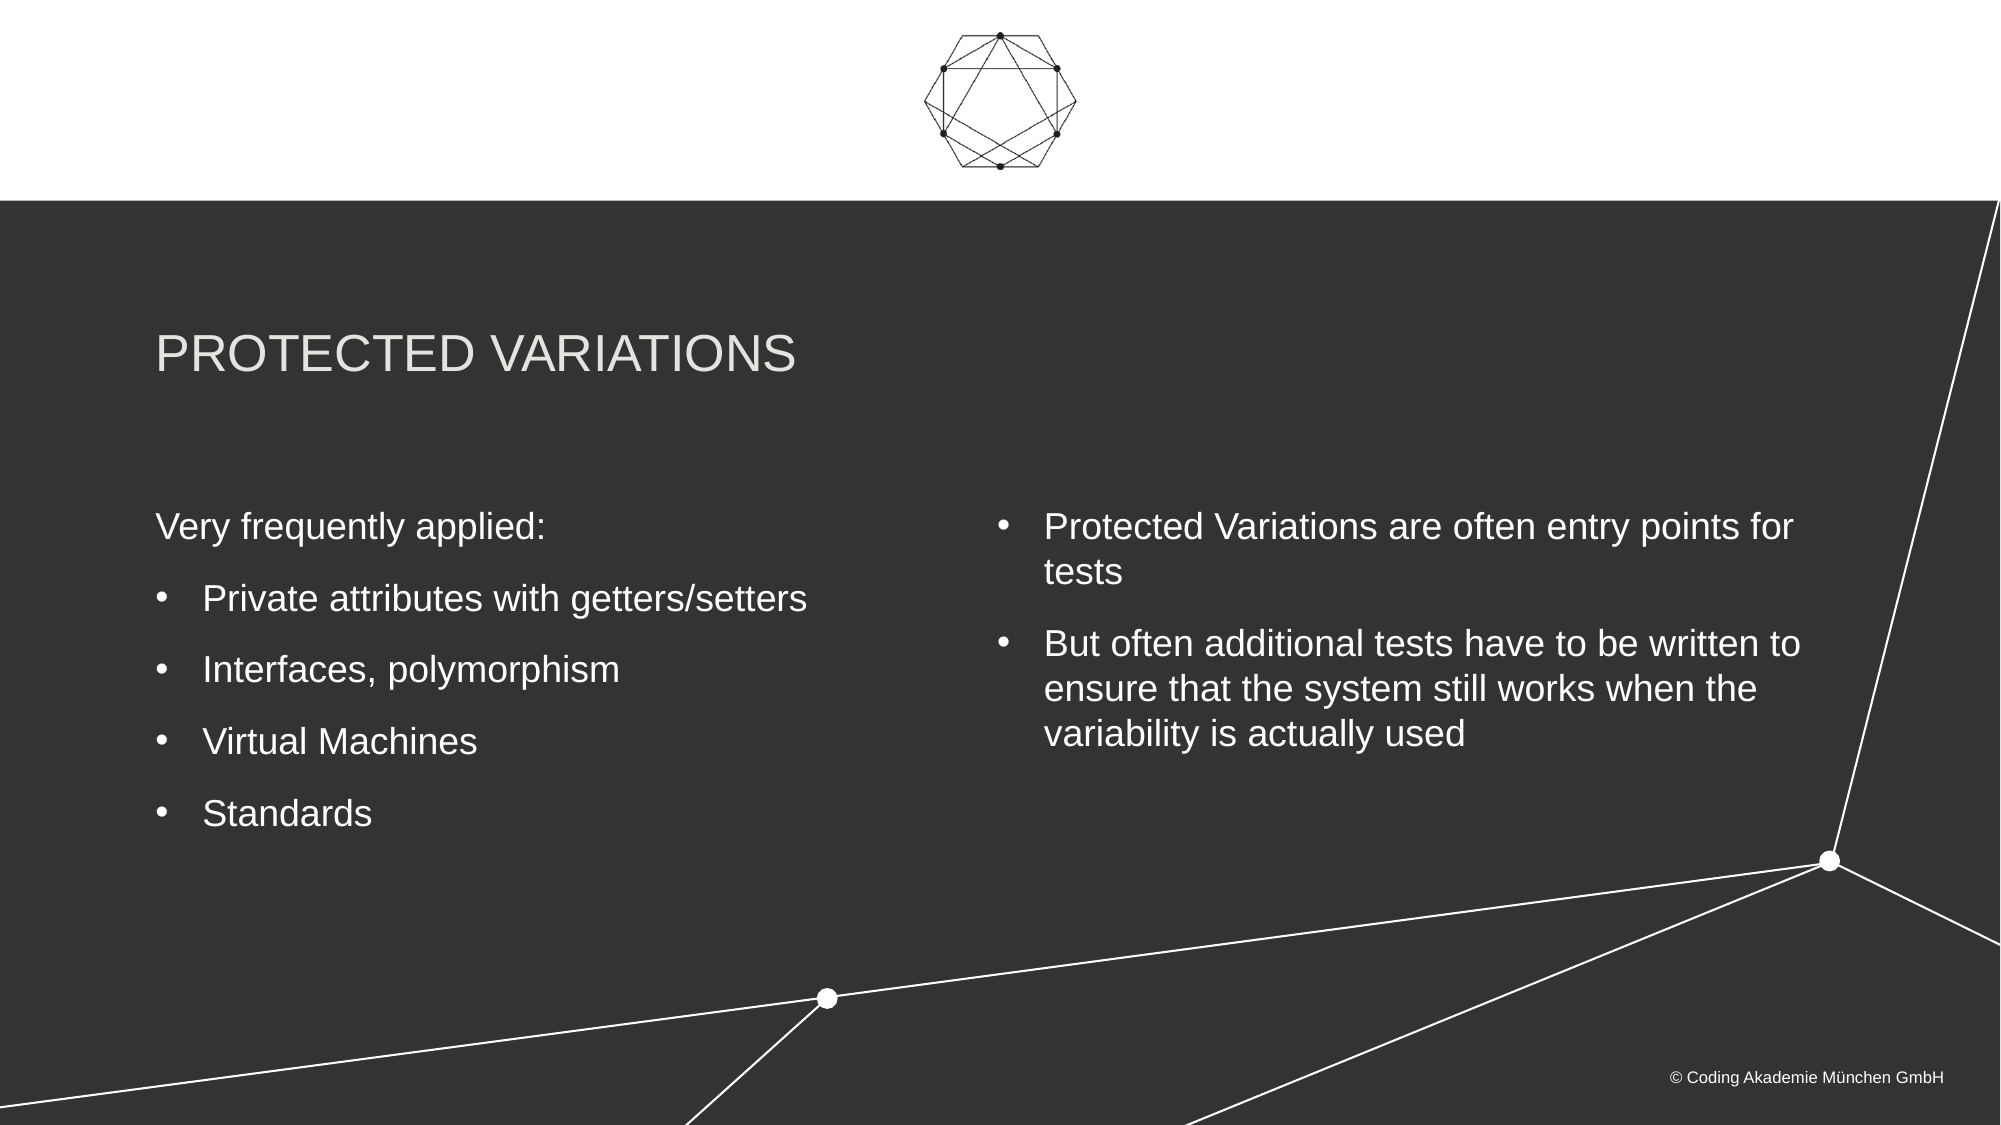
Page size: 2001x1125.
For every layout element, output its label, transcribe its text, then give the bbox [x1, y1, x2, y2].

footer © Coding Akademie München GmbH [1354, 1069, 1945, 1088]
title Protected Variations [155, 319, 1684, 383]
picture [923, 32, 1077, 170]
list Very frequently applied: Private attributes with getters/setters Interfaces, polymorphism Virtual Machines Standards Protected Variations are often entry points for tests But often additional tests have to be written to ensure that the system still works when the variability is actually used [155, 497, 1839, 1006]
